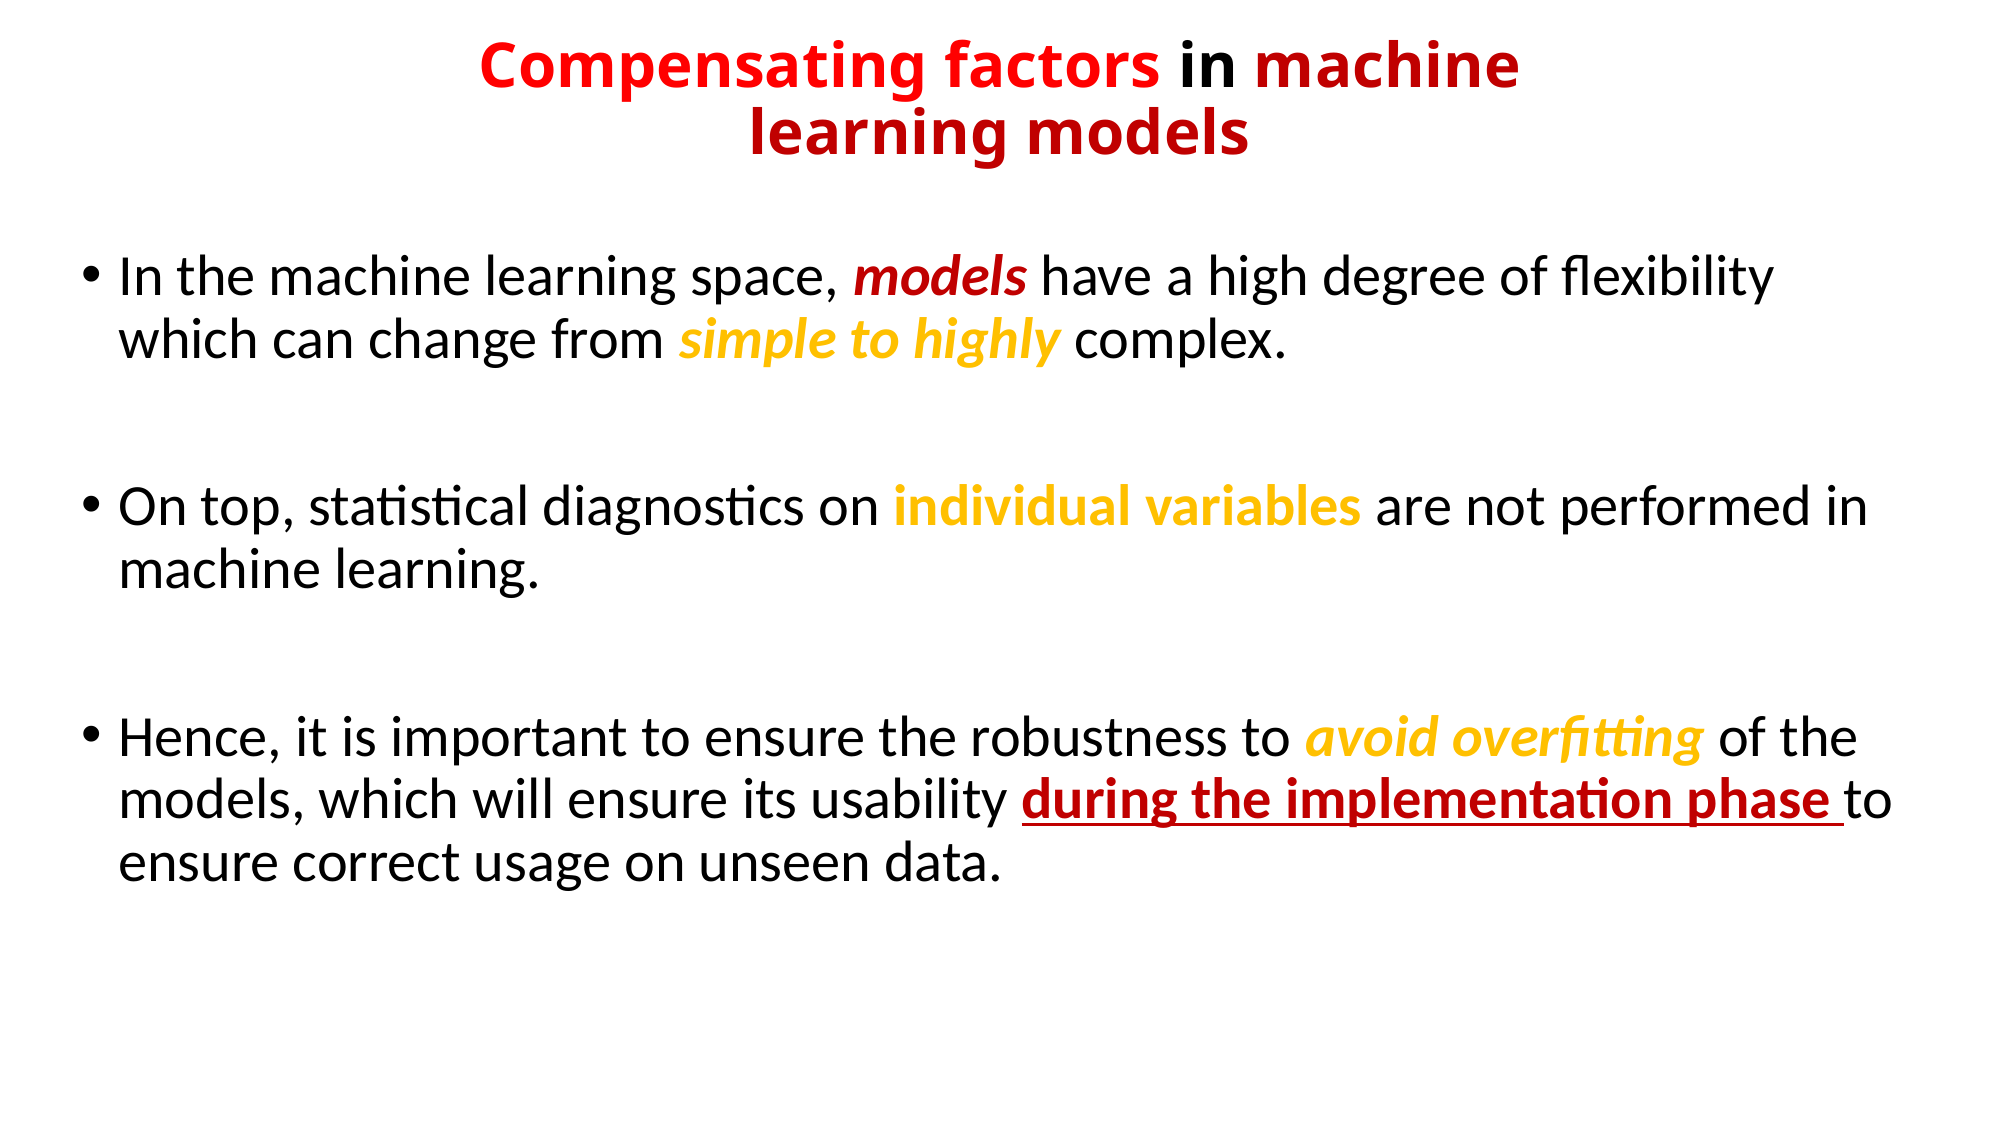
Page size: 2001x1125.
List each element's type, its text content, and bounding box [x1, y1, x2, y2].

list In the machine learning space, models have a high degree of flexibility which can change from simple to highly complex. On top, statistical diagnostics on individual variables are not performed in machine learning. Hence, it is important to ensure the robustness to avoid overfitting of the models, which will ensure its usability during the implementation phase to ensure correct usage on unseen data. [66, 237, 1934, 1125]
title Compensating factors in machine learning models [137, 26, 1863, 176]
